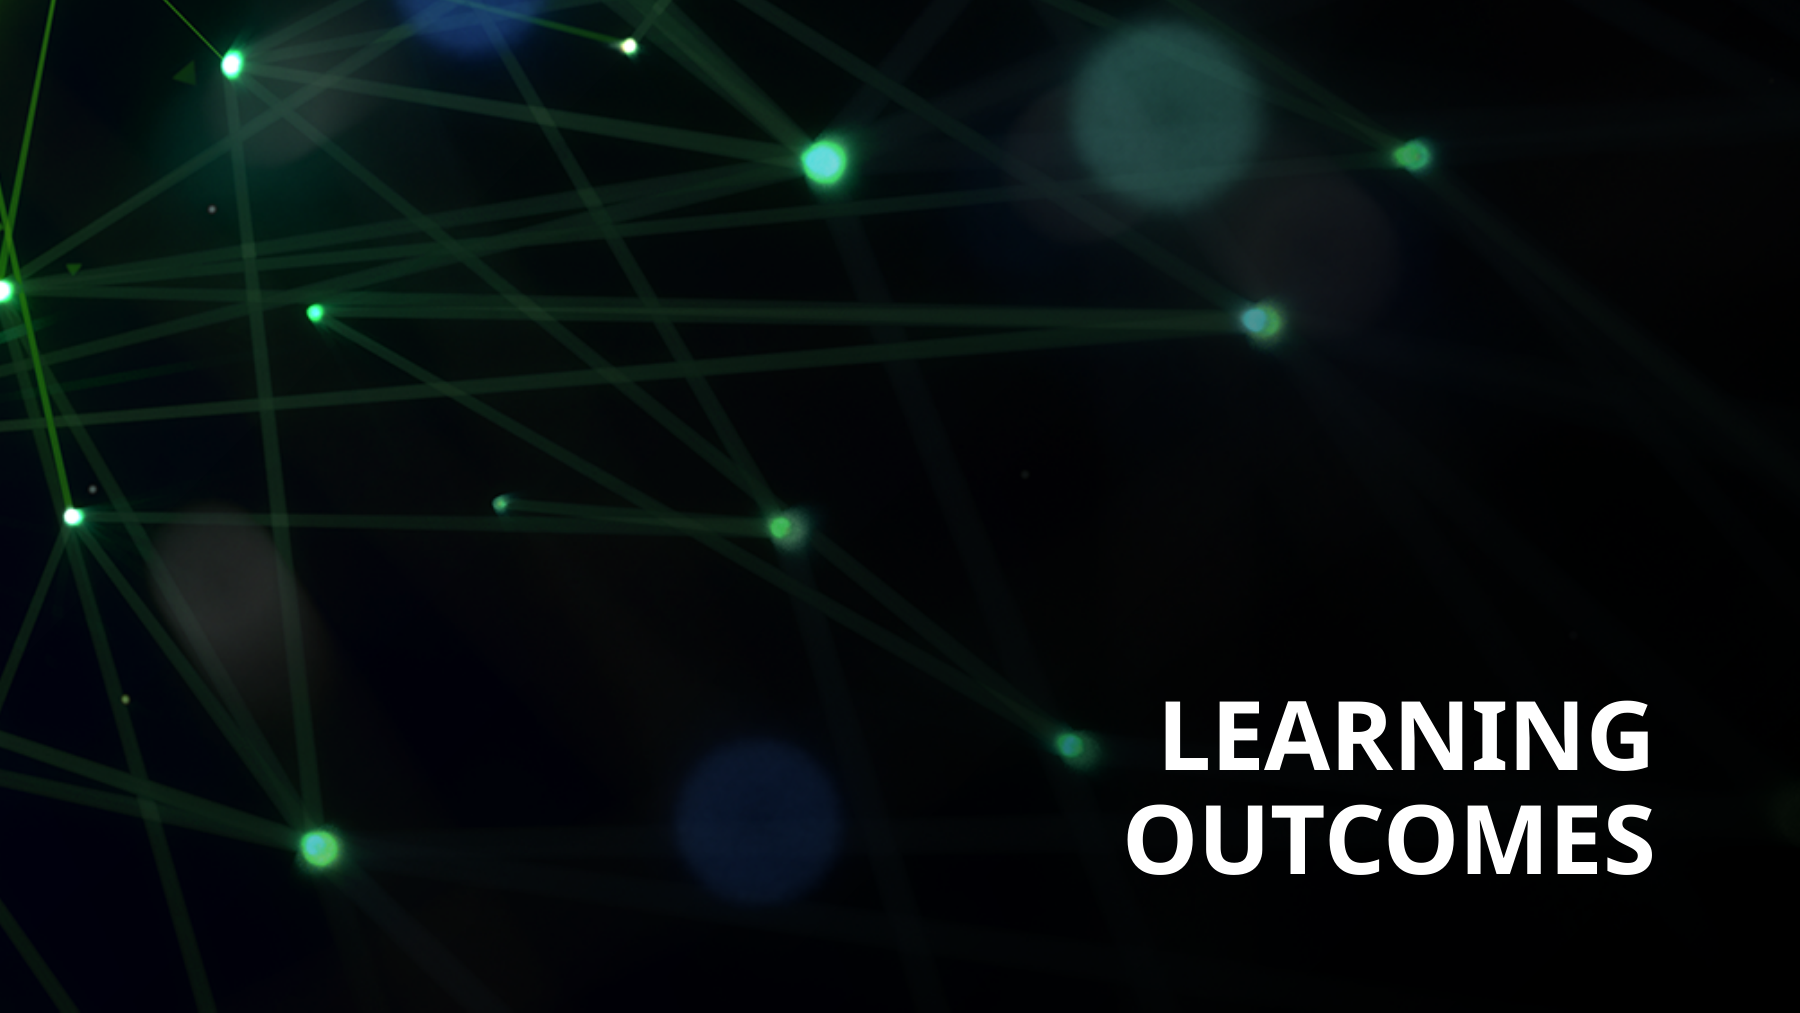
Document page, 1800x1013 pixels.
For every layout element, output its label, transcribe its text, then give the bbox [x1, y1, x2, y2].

title Learning outcomes [669, 676, 1672, 903]
picture [0, 0, 1800, 1013]
